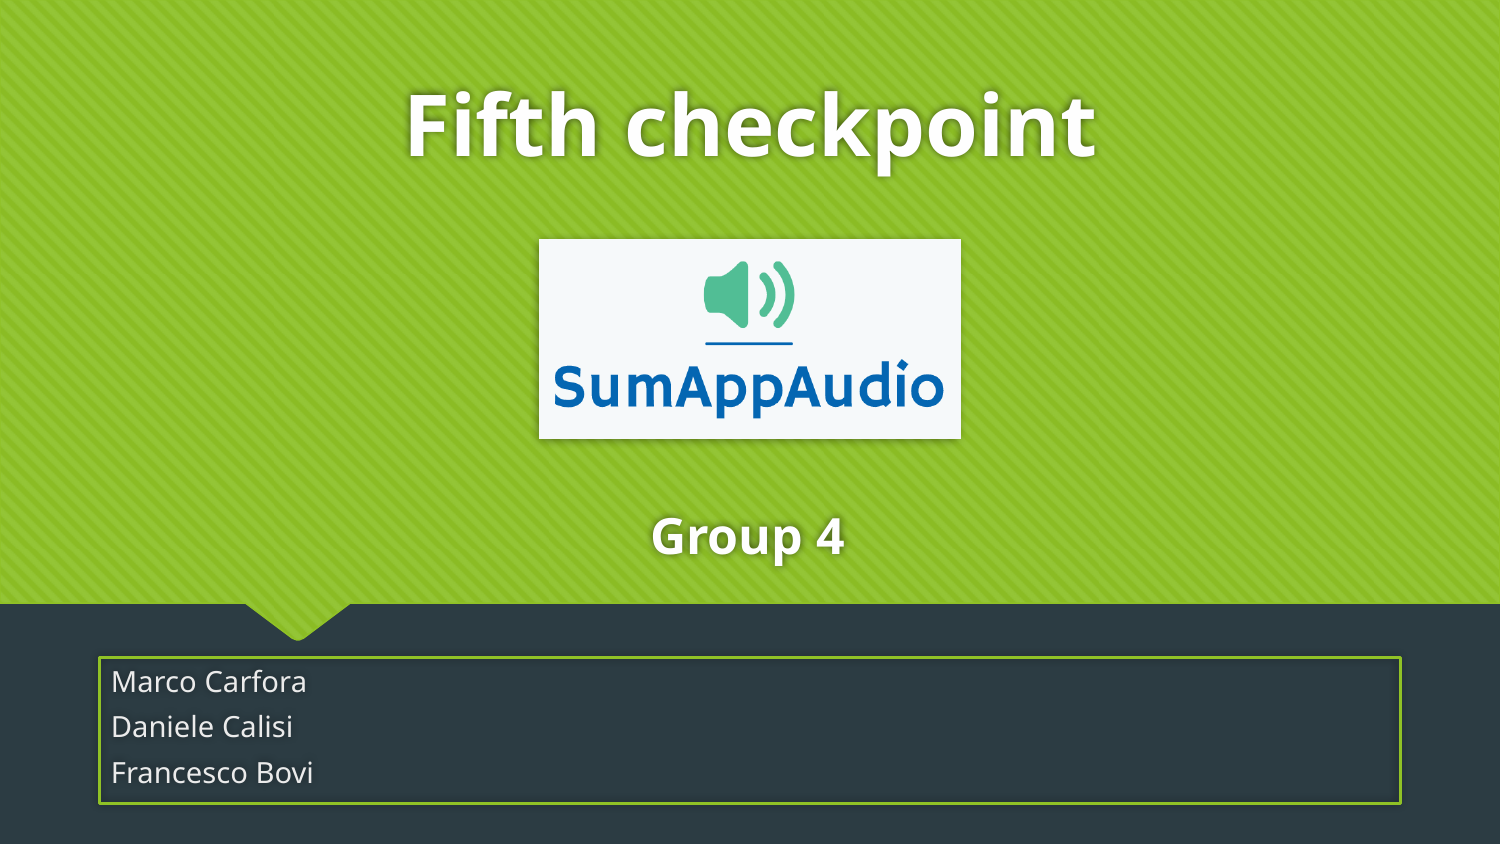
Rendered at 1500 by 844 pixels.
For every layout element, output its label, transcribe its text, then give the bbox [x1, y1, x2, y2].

title Fifth checkpoint [122, 57, 1253, 180]
title Group 4 [638, 448, 862, 571]
picture [1, 1, 1499, 639]
subtitle Marco Carfora Daniele Calisi Francesco Bovi [99, 657, 1401, 804]
